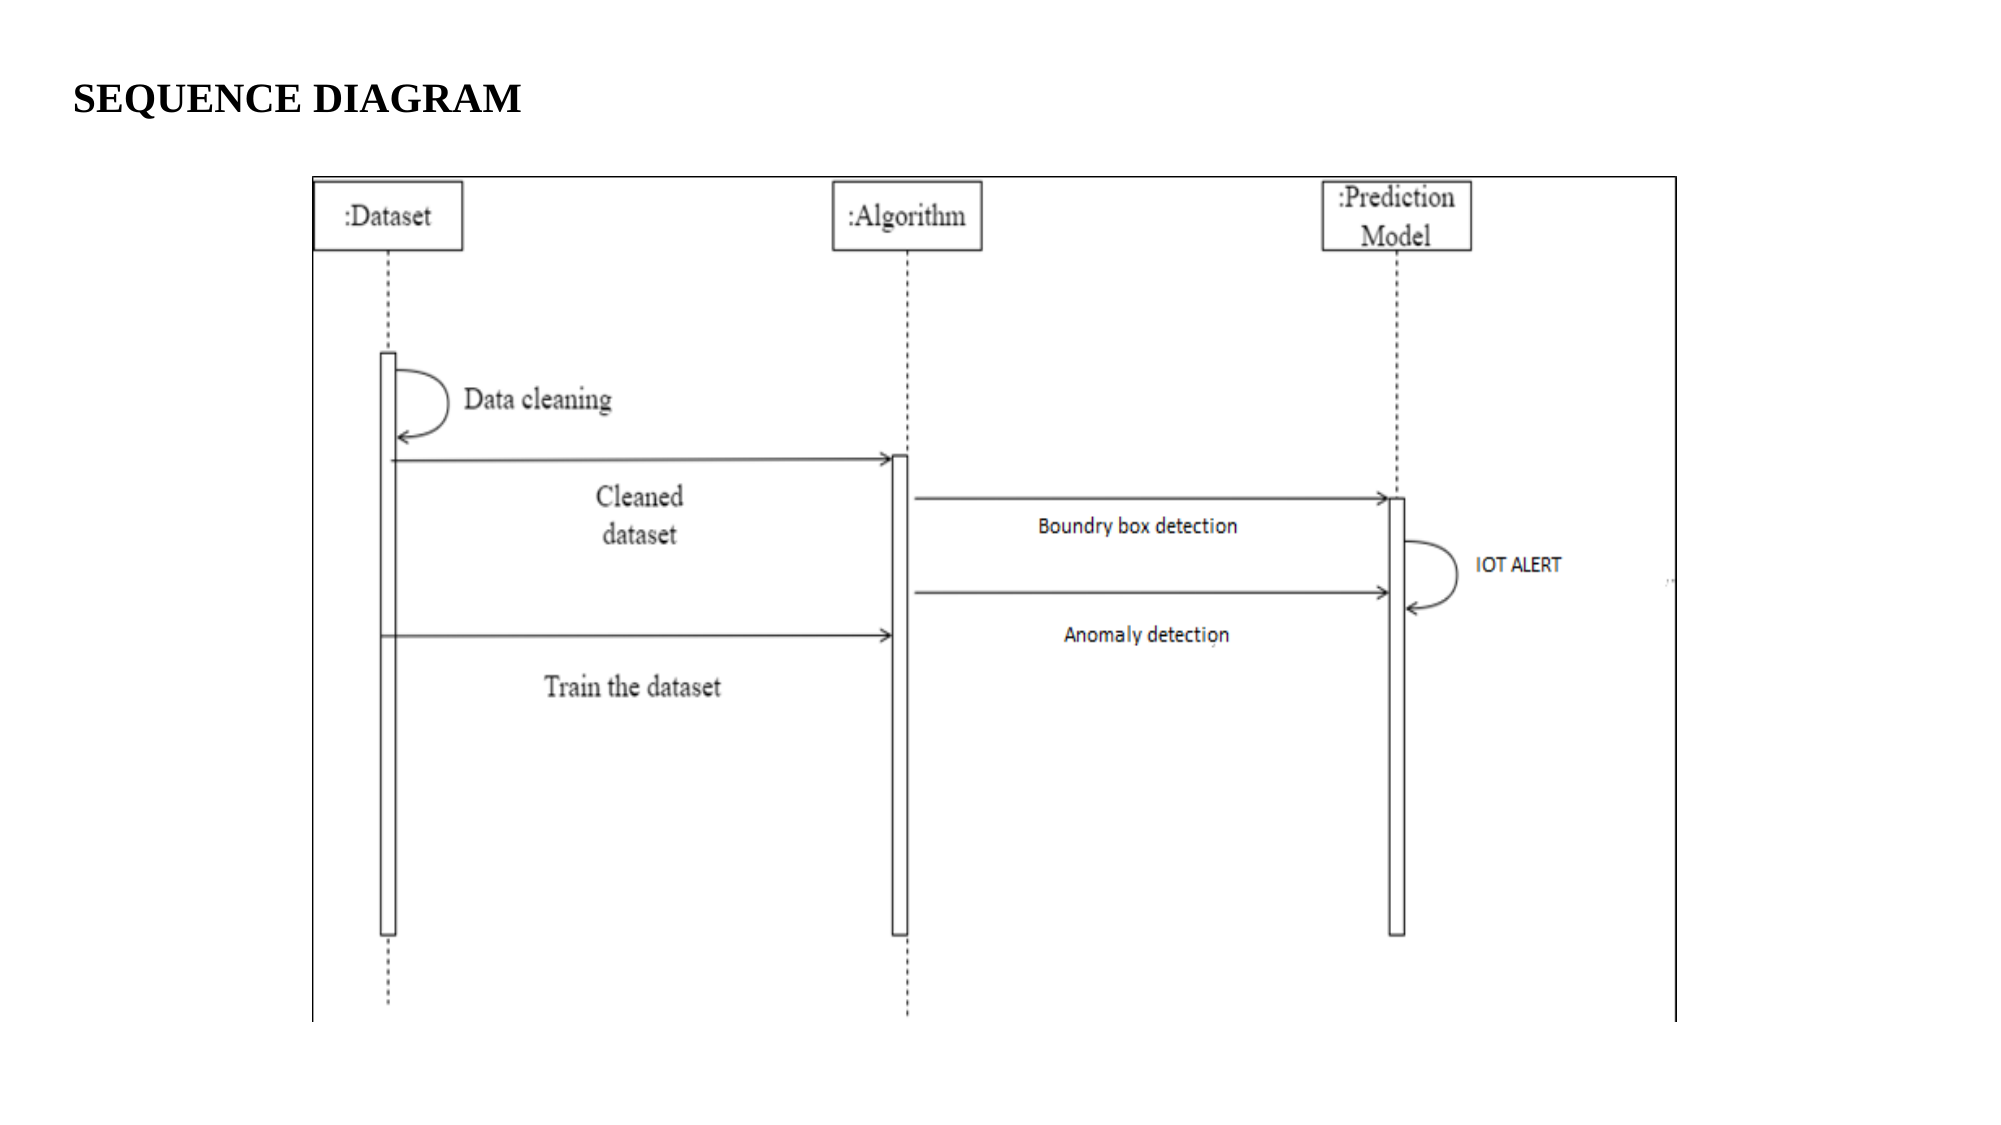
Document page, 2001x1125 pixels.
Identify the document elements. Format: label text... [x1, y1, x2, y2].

picture [312, 176, 1677, 1022]
list SEQUENCE DIAGRAM [57, 68, 1954, 1089]
